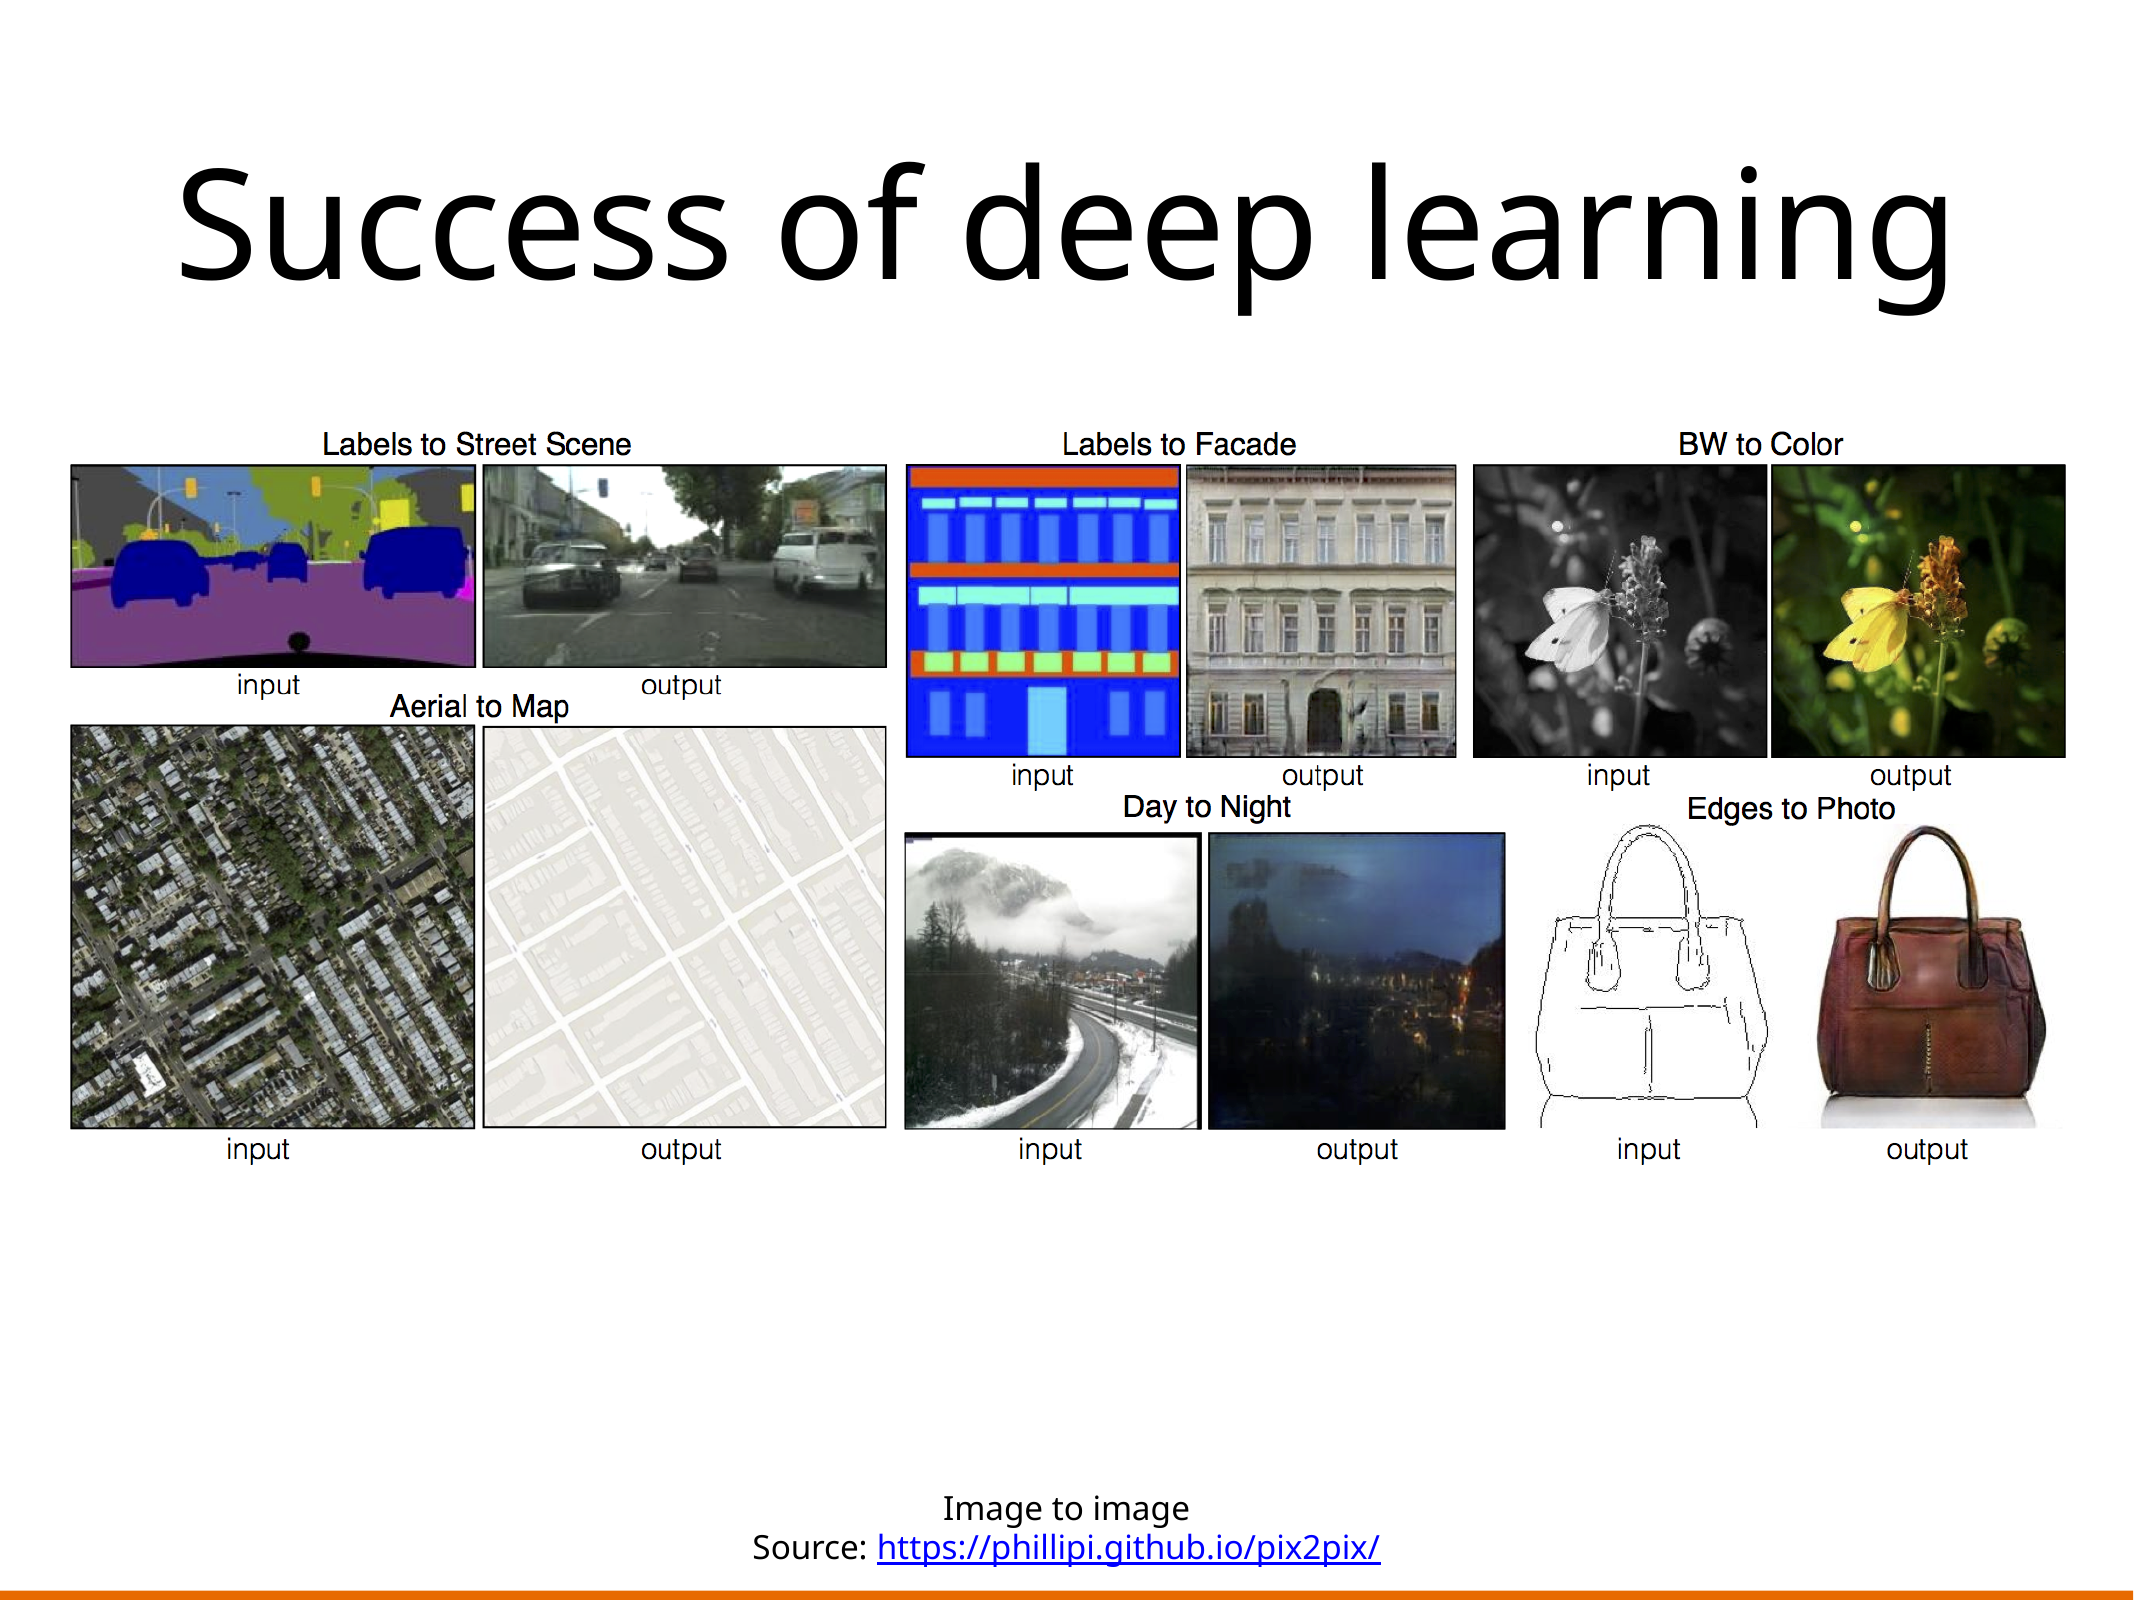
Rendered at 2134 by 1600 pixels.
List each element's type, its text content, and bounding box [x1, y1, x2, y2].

title Success of deep learning [155, 41, 1978, 397]
picture [64, 430, 2069, 1170]
text_box Image to image Source: https://phillipi.github.io/pix2pix/ [744, 1478, 1390, 1581]
